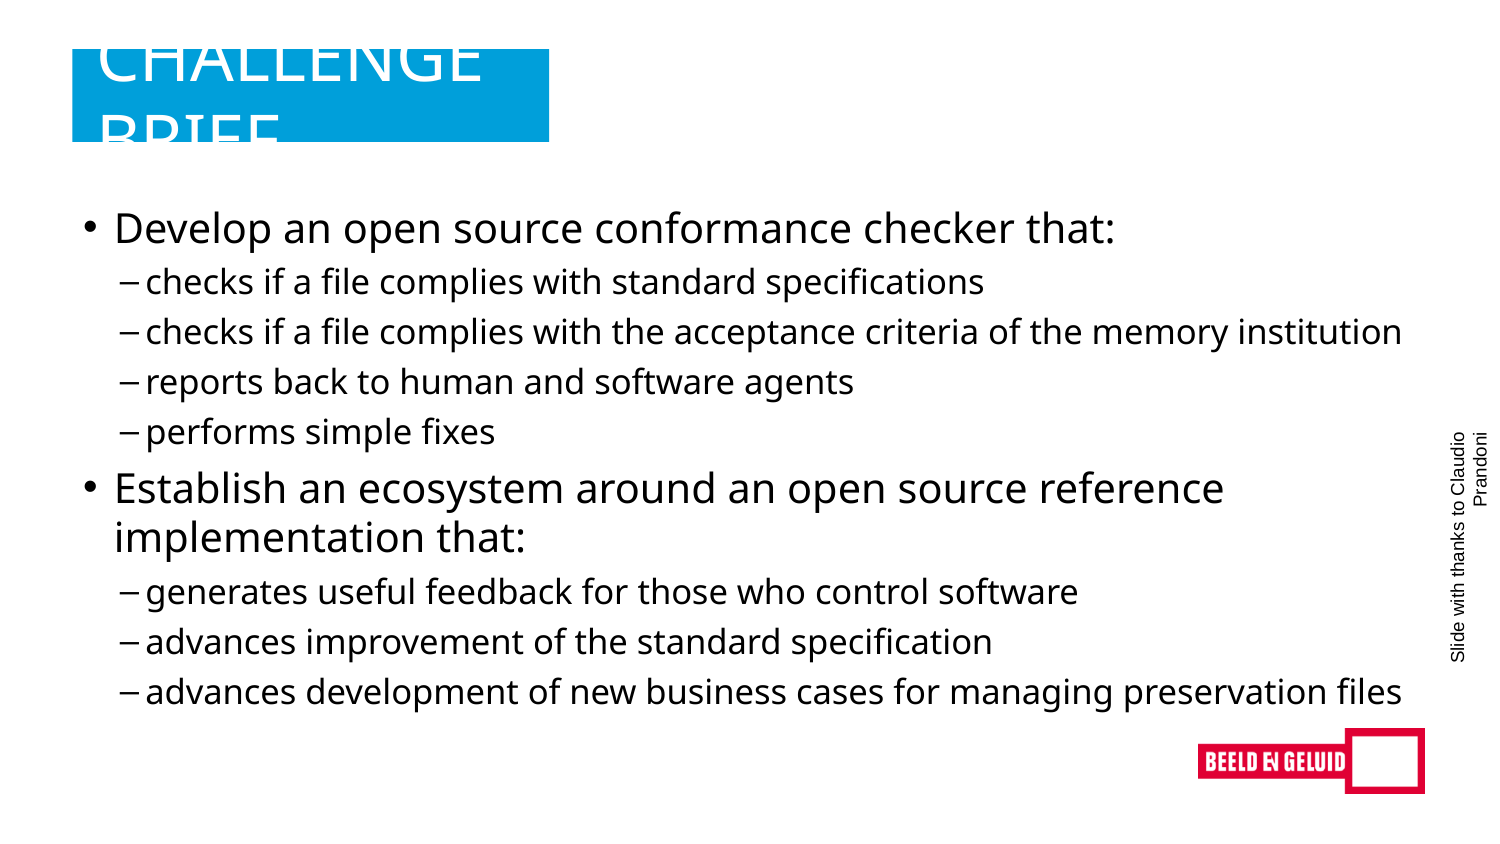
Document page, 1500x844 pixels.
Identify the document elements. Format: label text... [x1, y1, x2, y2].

text_box Slide with thanks to Claudio Prandoni [1453, 428, 1483, 748]
list Develop an open source conformance checker that: checks if a file complies with standard specifications checks if a file complies with the acceptance criteria of the memory institution reports back to human and software agents performs simple fixes Establish an ecosystem around an open source reference implementation that: generates useful feedback for those who control software advances improvement of the standard specification advances development of new business cases for managing preservation files [75, 196, 1425, 729]
title Challenge Brief [72, 49, 550, 142]
picture [1198, 729, 1425, 794]
